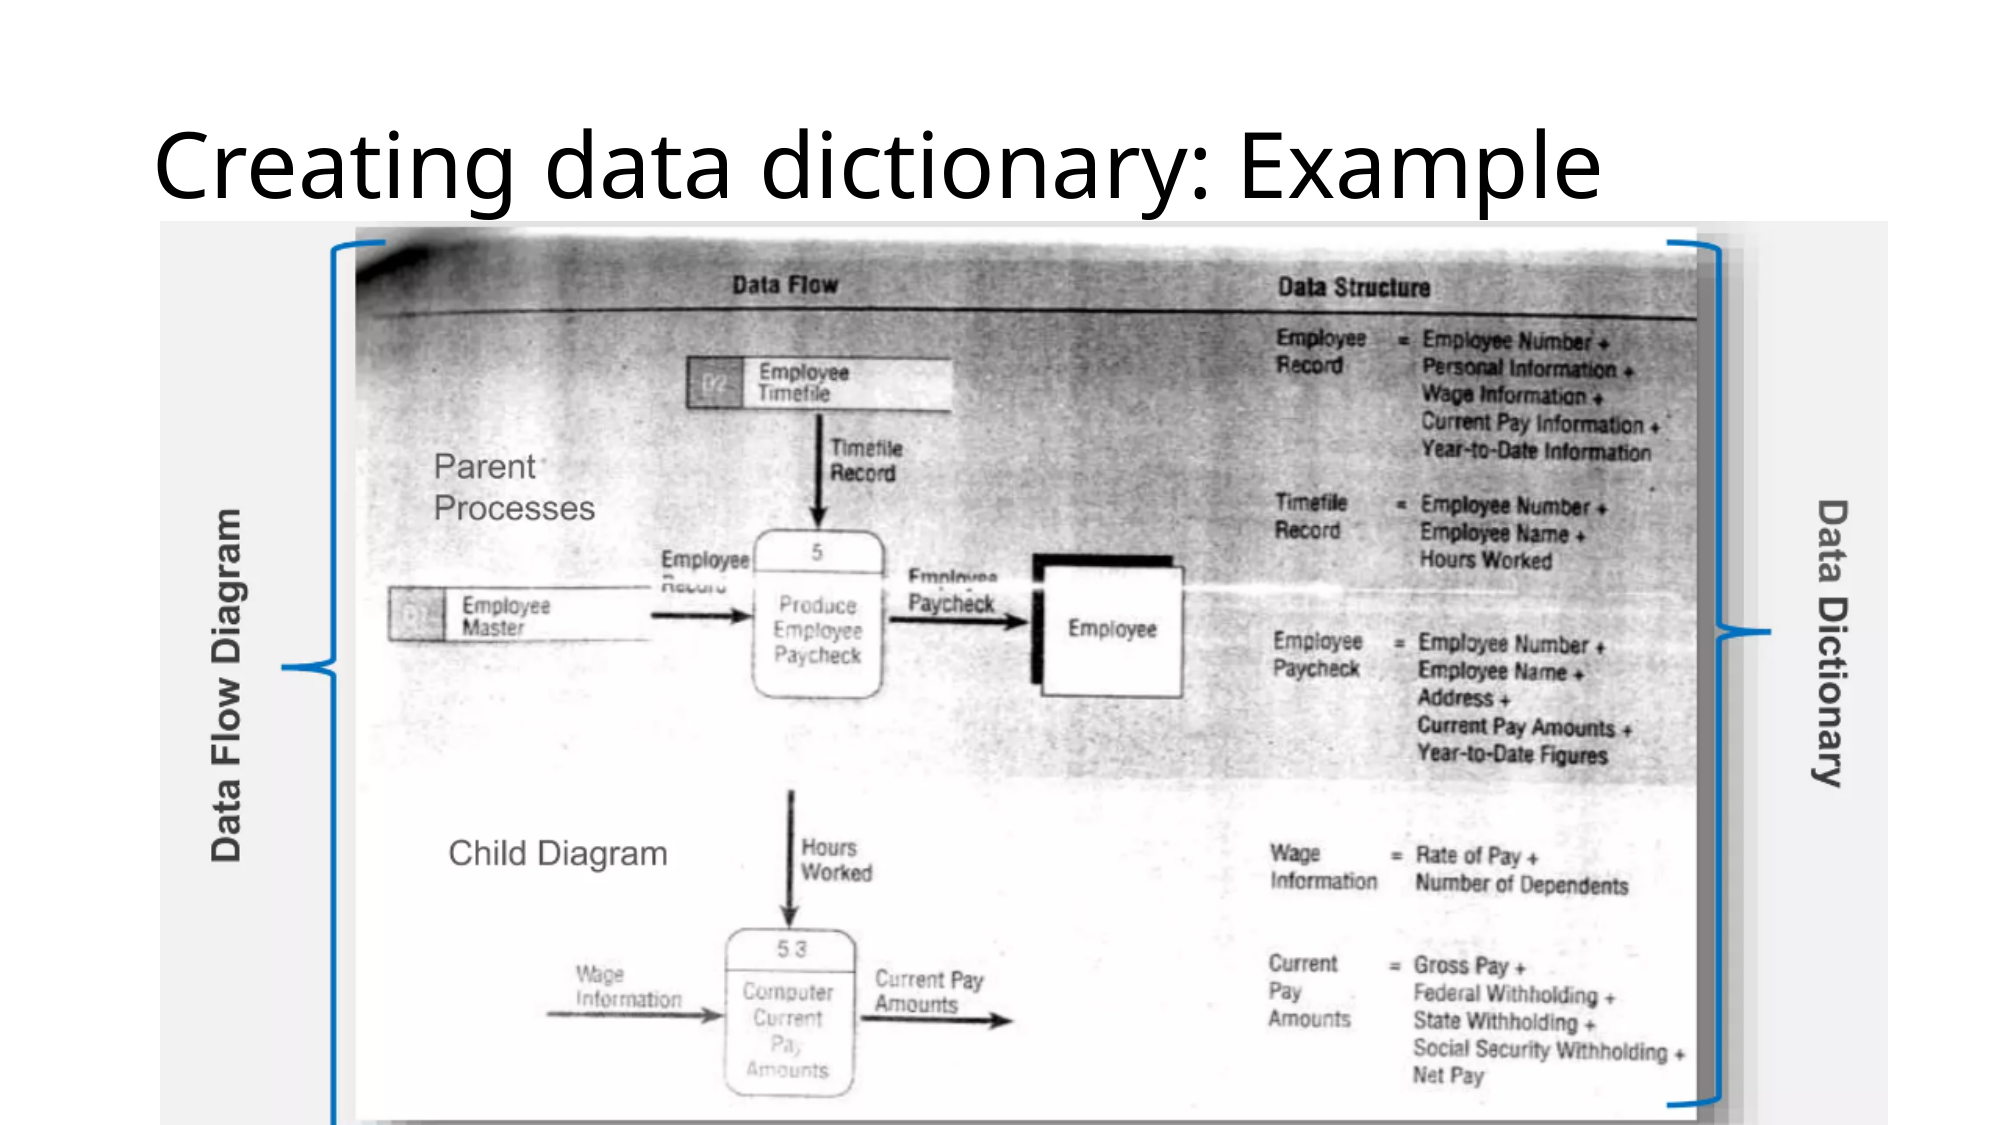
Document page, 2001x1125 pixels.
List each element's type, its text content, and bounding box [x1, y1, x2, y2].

title Creating data dictionary: Example [137, 59, 1863, 278]
picture [160, 221, 1888, 1125]
